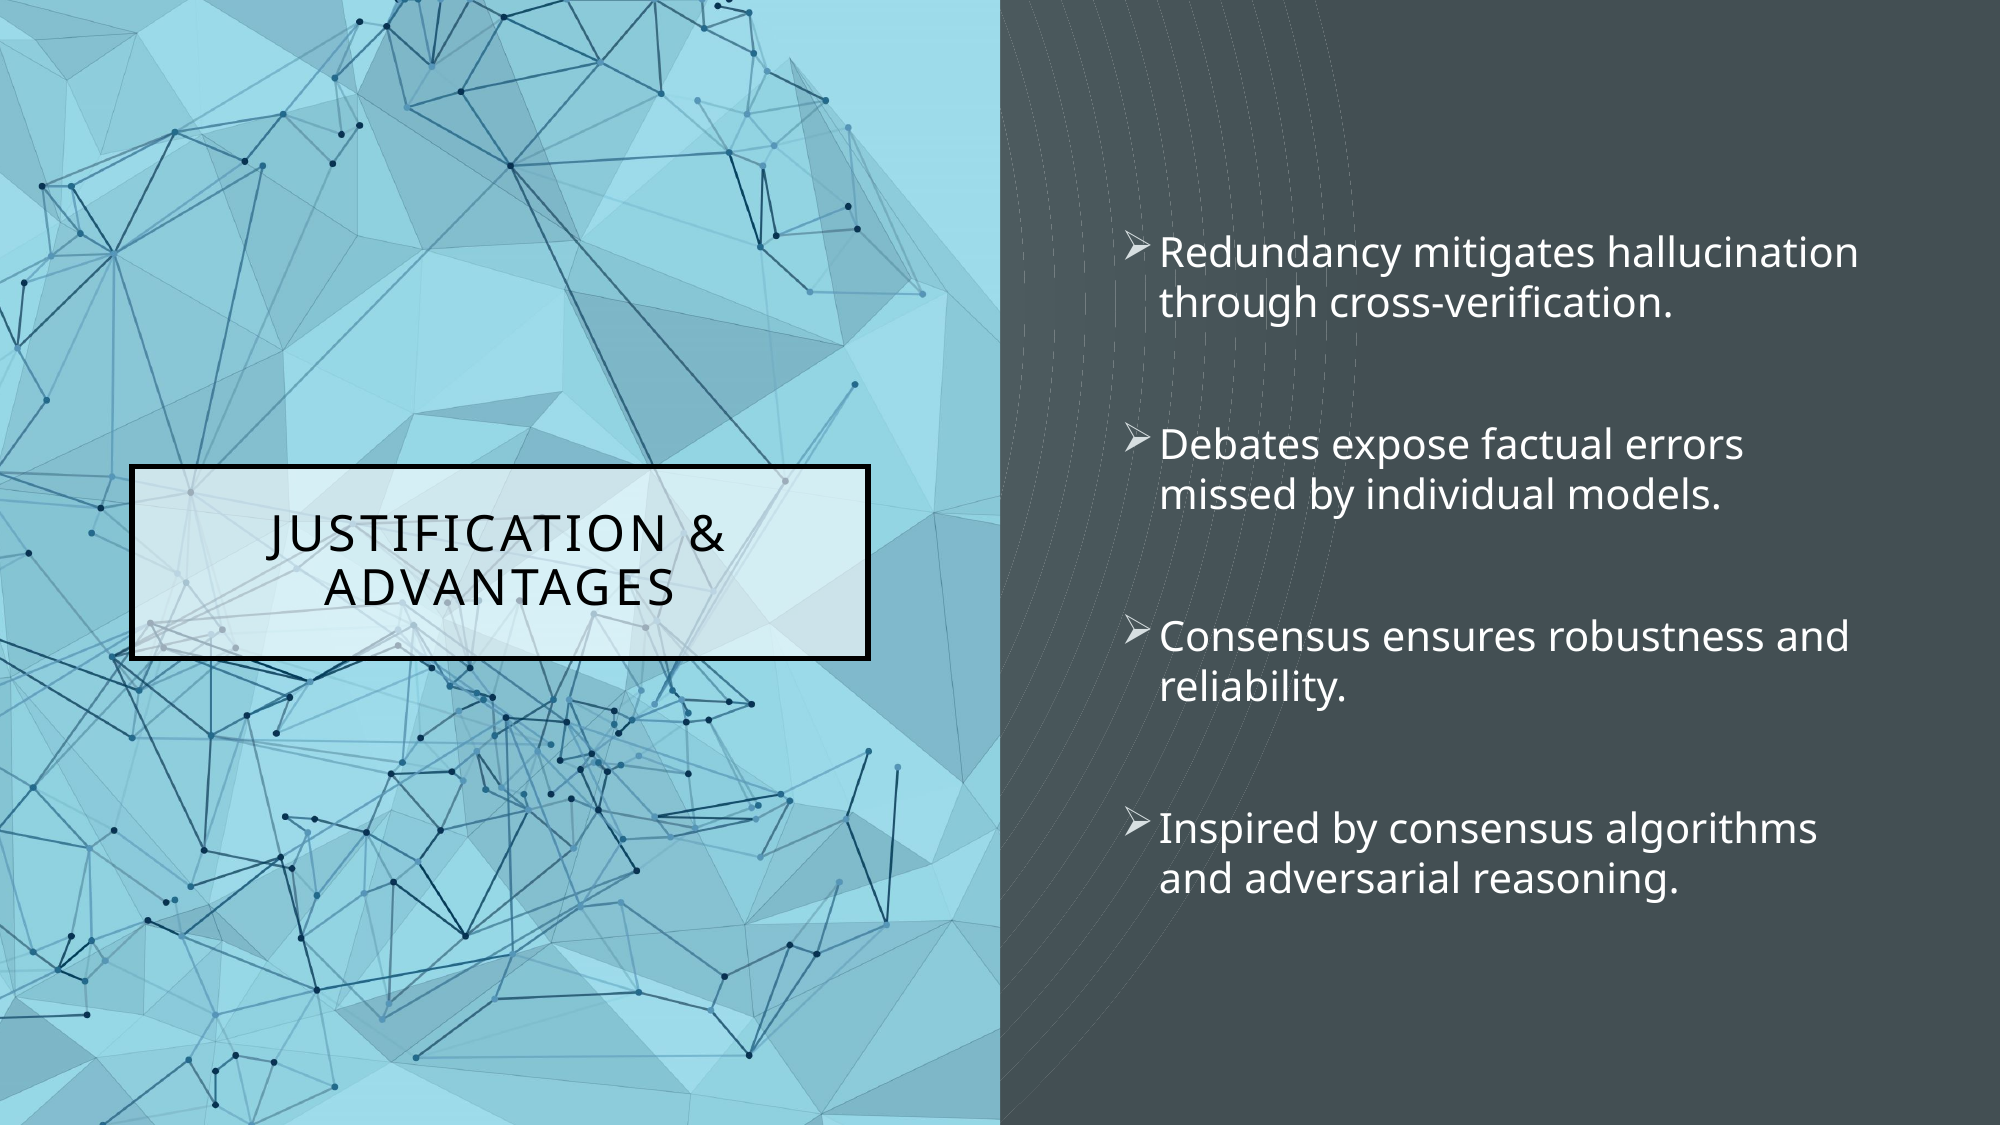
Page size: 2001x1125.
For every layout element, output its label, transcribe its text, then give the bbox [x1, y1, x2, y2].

picture [0, 0, 1001, 1125]
list Redundancy mitigates hallucination through cross-verification. Debates expose factual errors missed by individual models. Consensus ensures robustness and reliability. Inspired by consensus algorithms and adversarial reasoning. [1106, 160, 1895, 968]
